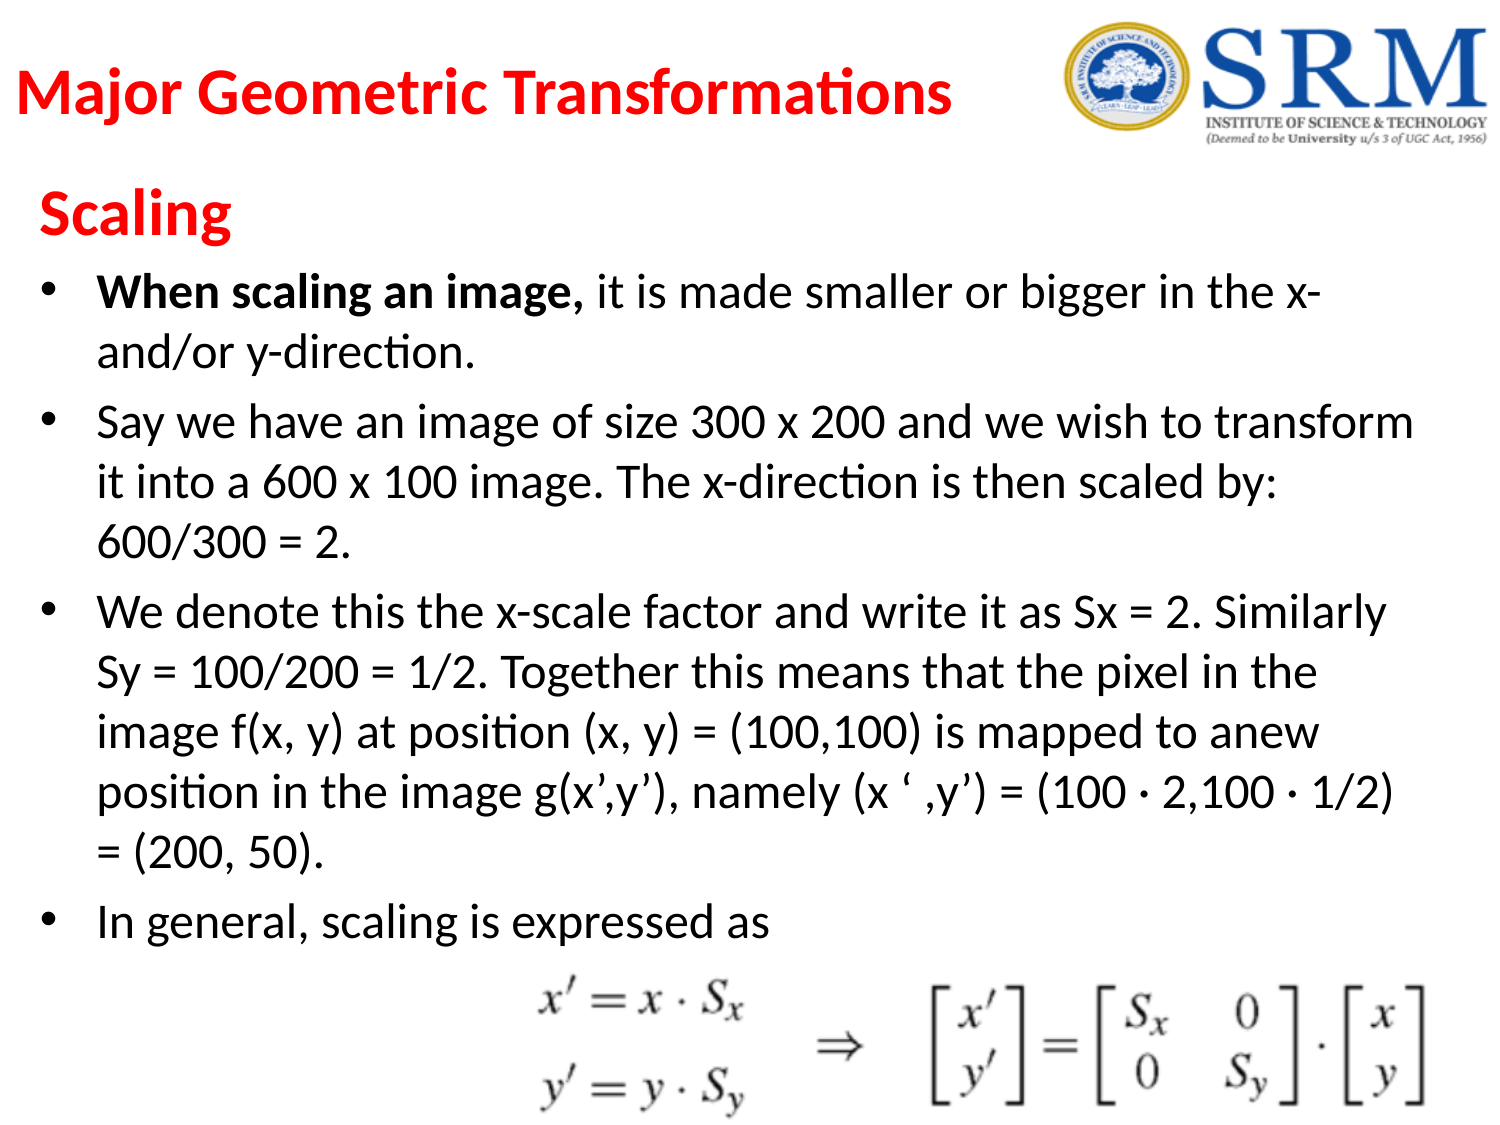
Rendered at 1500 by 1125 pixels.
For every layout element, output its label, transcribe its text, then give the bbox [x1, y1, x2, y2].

title Major Geometric Transformations [0, 0, 1057, 175]
picture [529, 949, 1443, 1125]
picture [1059, 0, 1500, 162]
list Scaling When scaling an image, it is made smaller or bigger in the x- and/or y-direction. Say we have an image of size 300 x 200 and we wish to transform it into a 600 x 100 image. The x-direction is then scaled by: 600/300 = 2. We denote this the x-scale factor and write it as Sx = 2. Similarly Sy = 100/200 = 1/2. Together this means that the pixel in the image f(x, y) at position (x, y) = (100,100) is mapped to anew position in the image g(x’,y’), namely (x ‘ ,y’) = (100 · 2,100 · 1/2) = (200, 50). In general, scaling is expressed as [24, 161, 1438, 1125]
